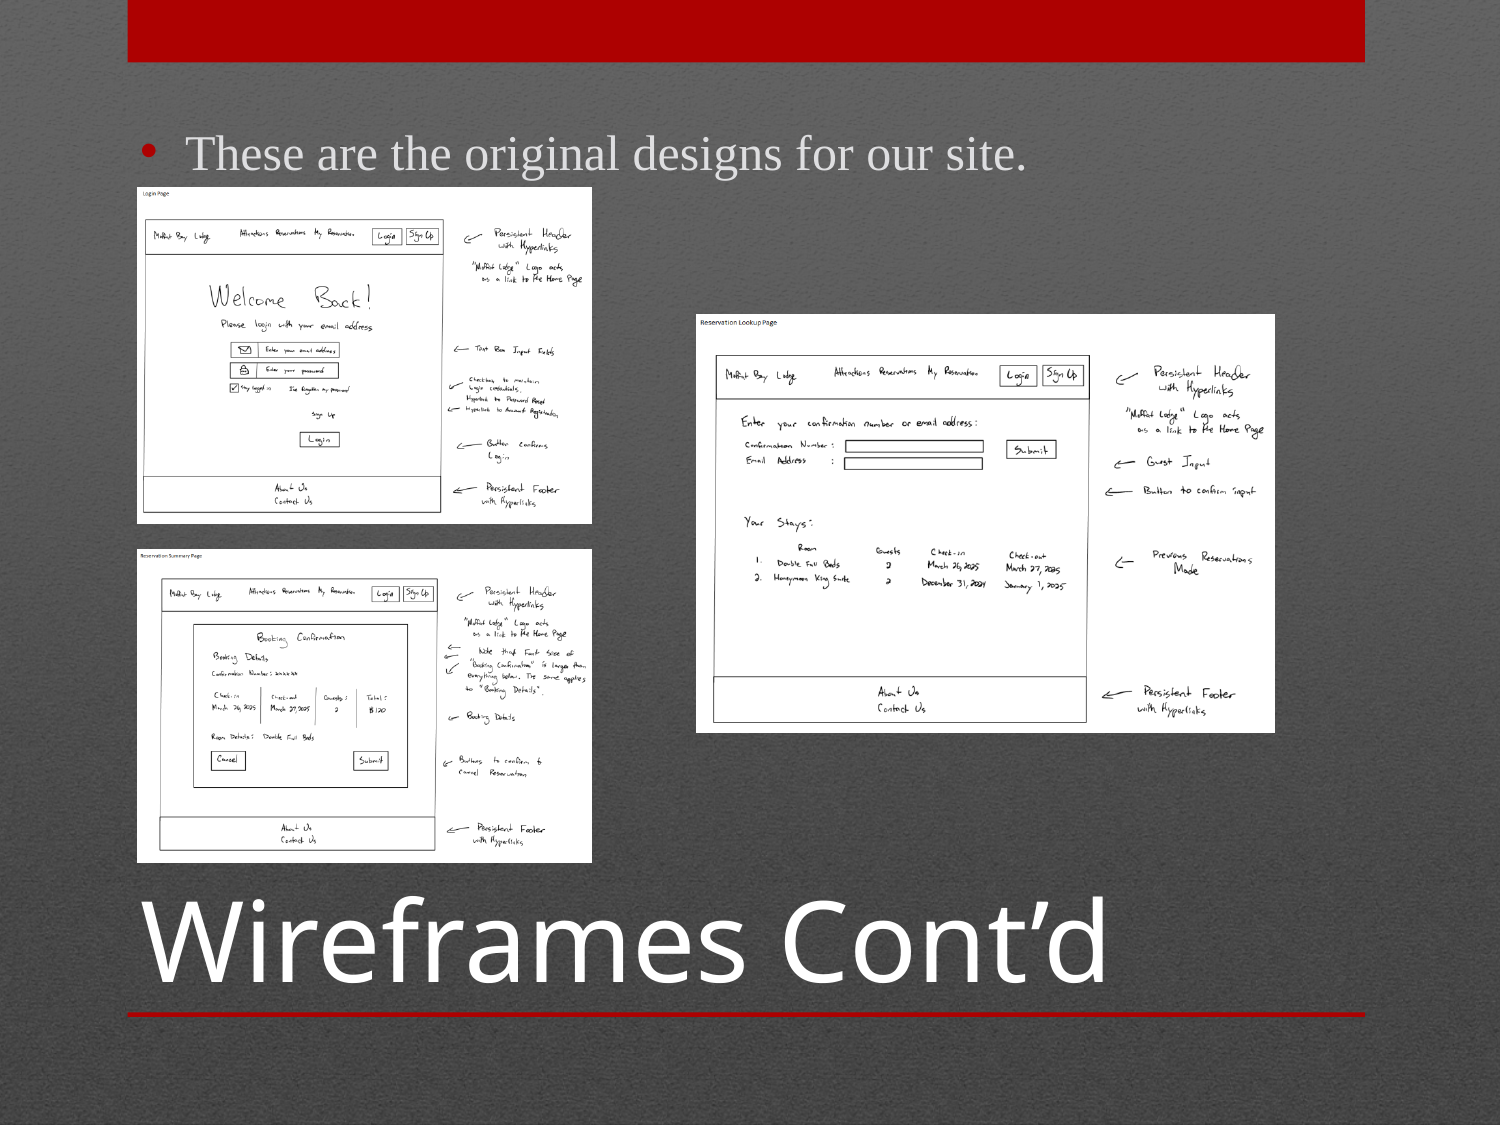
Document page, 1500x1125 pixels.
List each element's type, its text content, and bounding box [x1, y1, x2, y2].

picture [136, 549, 593, 864]
picture [695, 313, 1276, 734]
title Wireframes Cont’d [125, 750, 1238, 1013]
picture [136, 186, 593, 525]
list These are the original designs for our site. [125, 112, 1363, 750]
